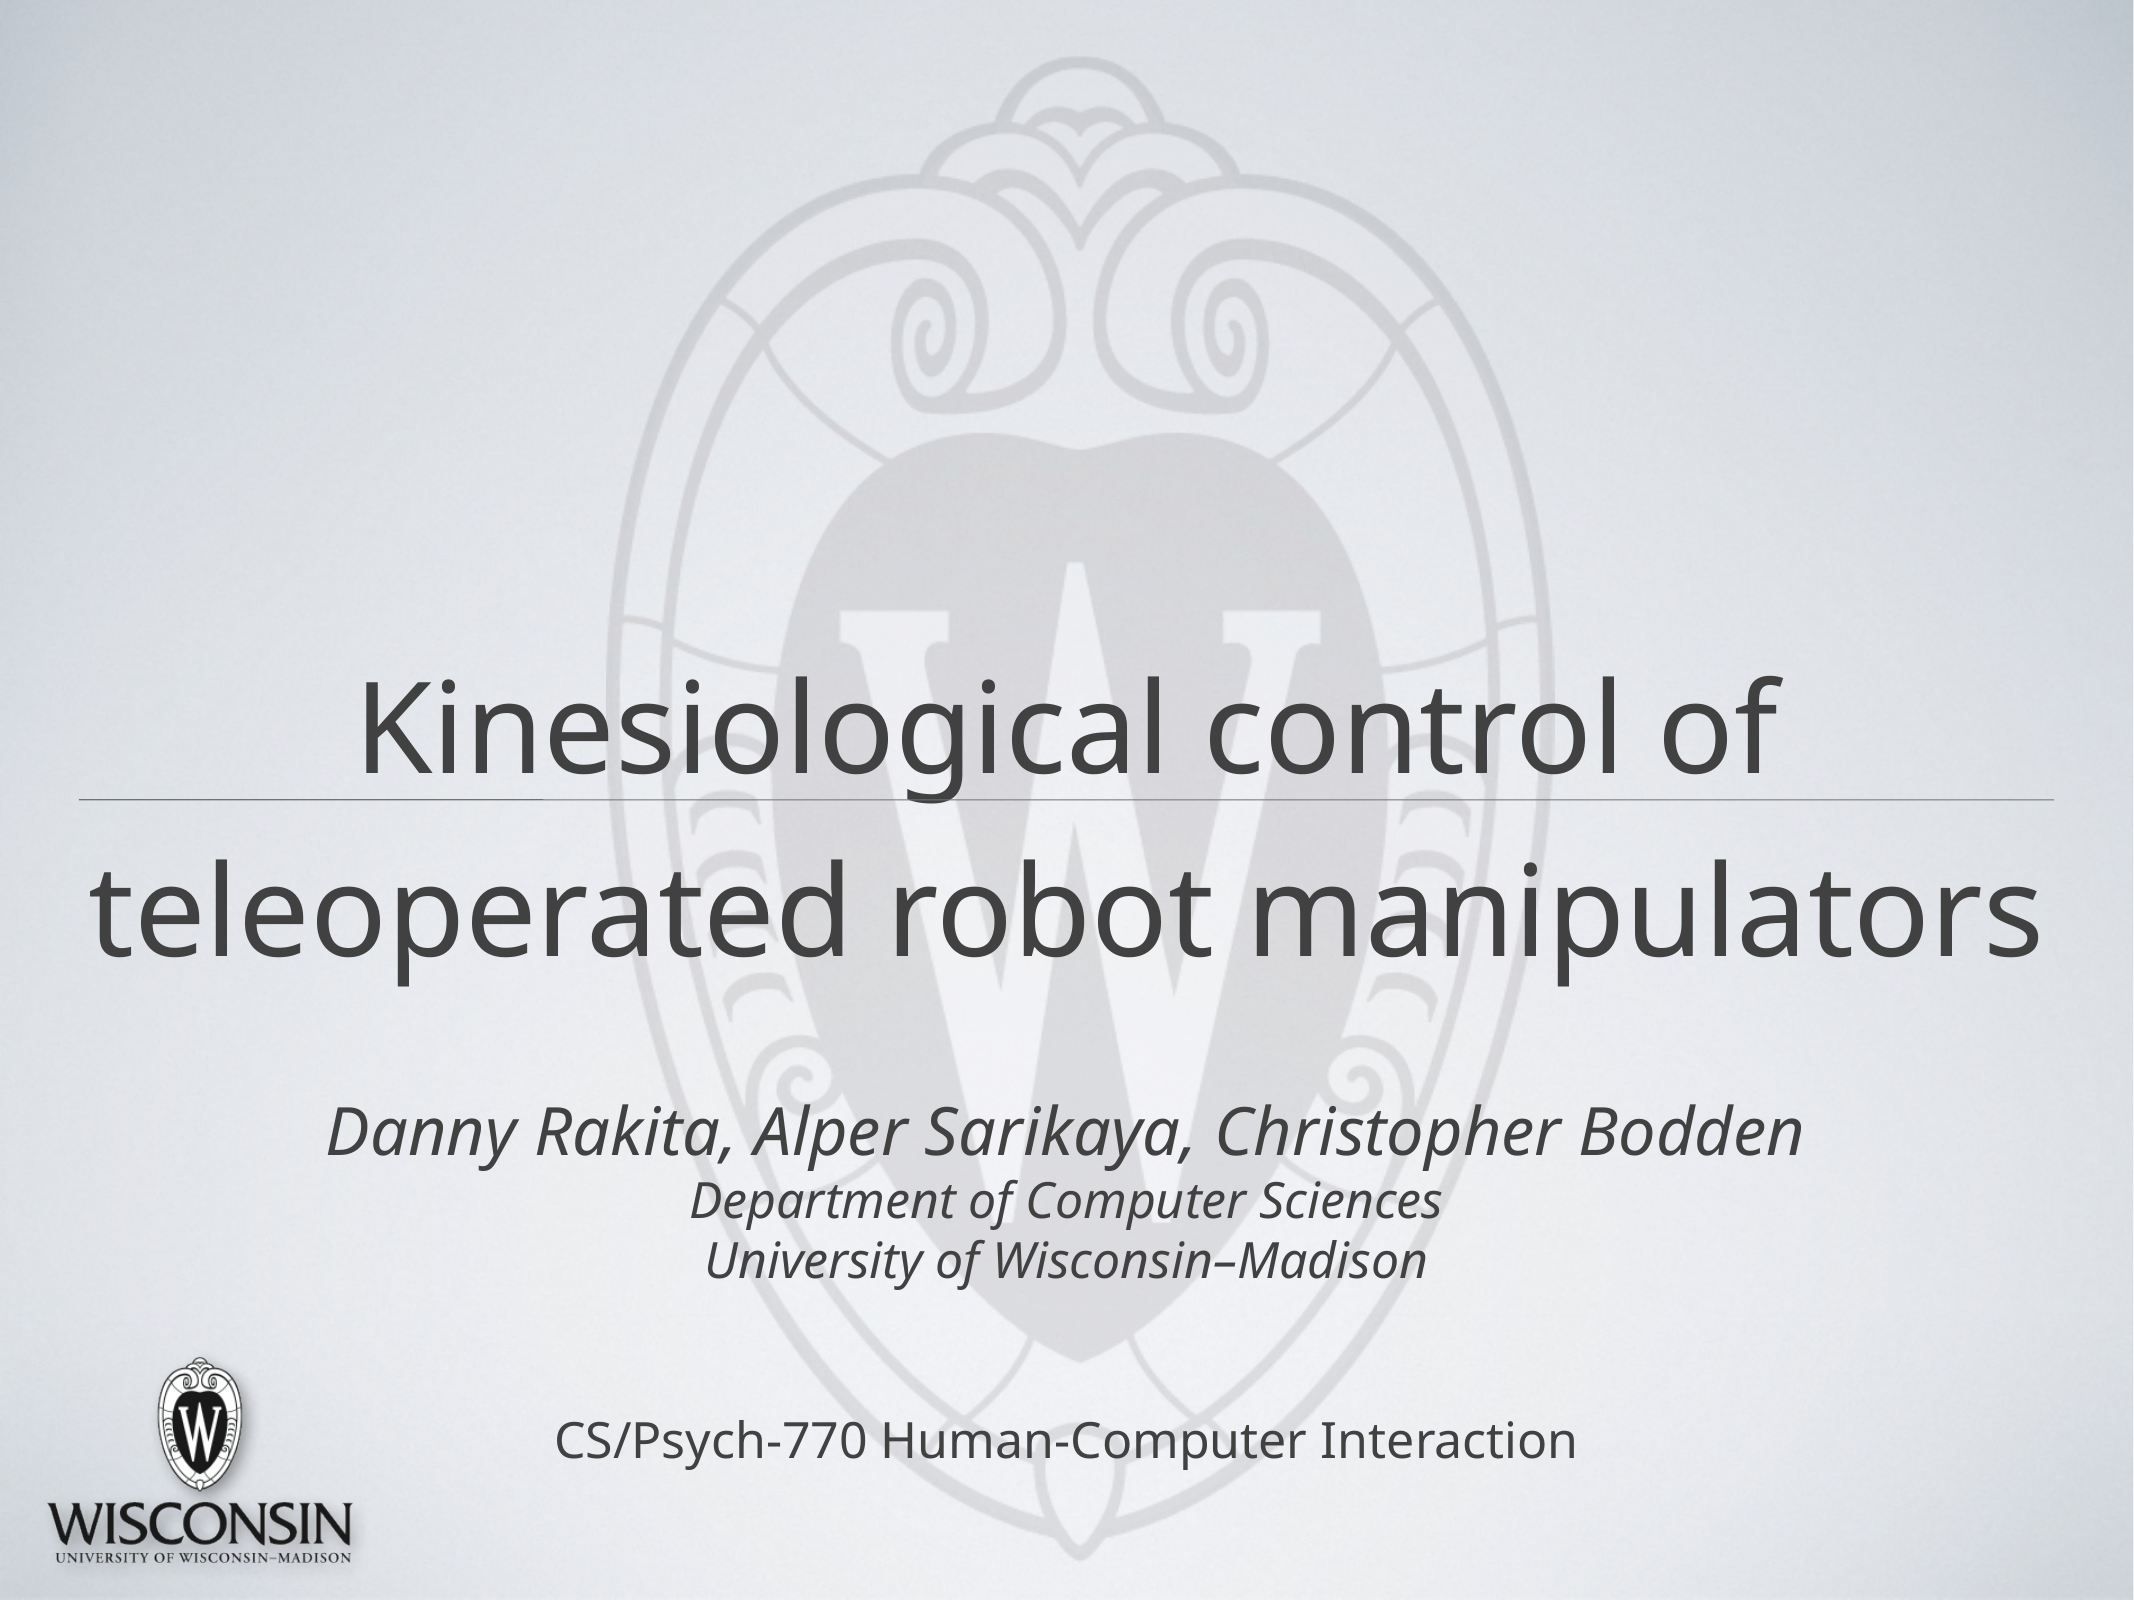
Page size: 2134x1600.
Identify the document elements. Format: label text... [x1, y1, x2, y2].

list Danny Rakita, Alper Sarikaya, Christopher Bodden Department of Computer Sciences University of Wisconsin–Madison CS/Psych-770 Human-Computer Interaction [266, 1080, 1867, 1516]
title Kinesiological control of teleoperated robot manipulators [58, 581, 2075, 1017]
picture [0, 0, 2134, 1600]
